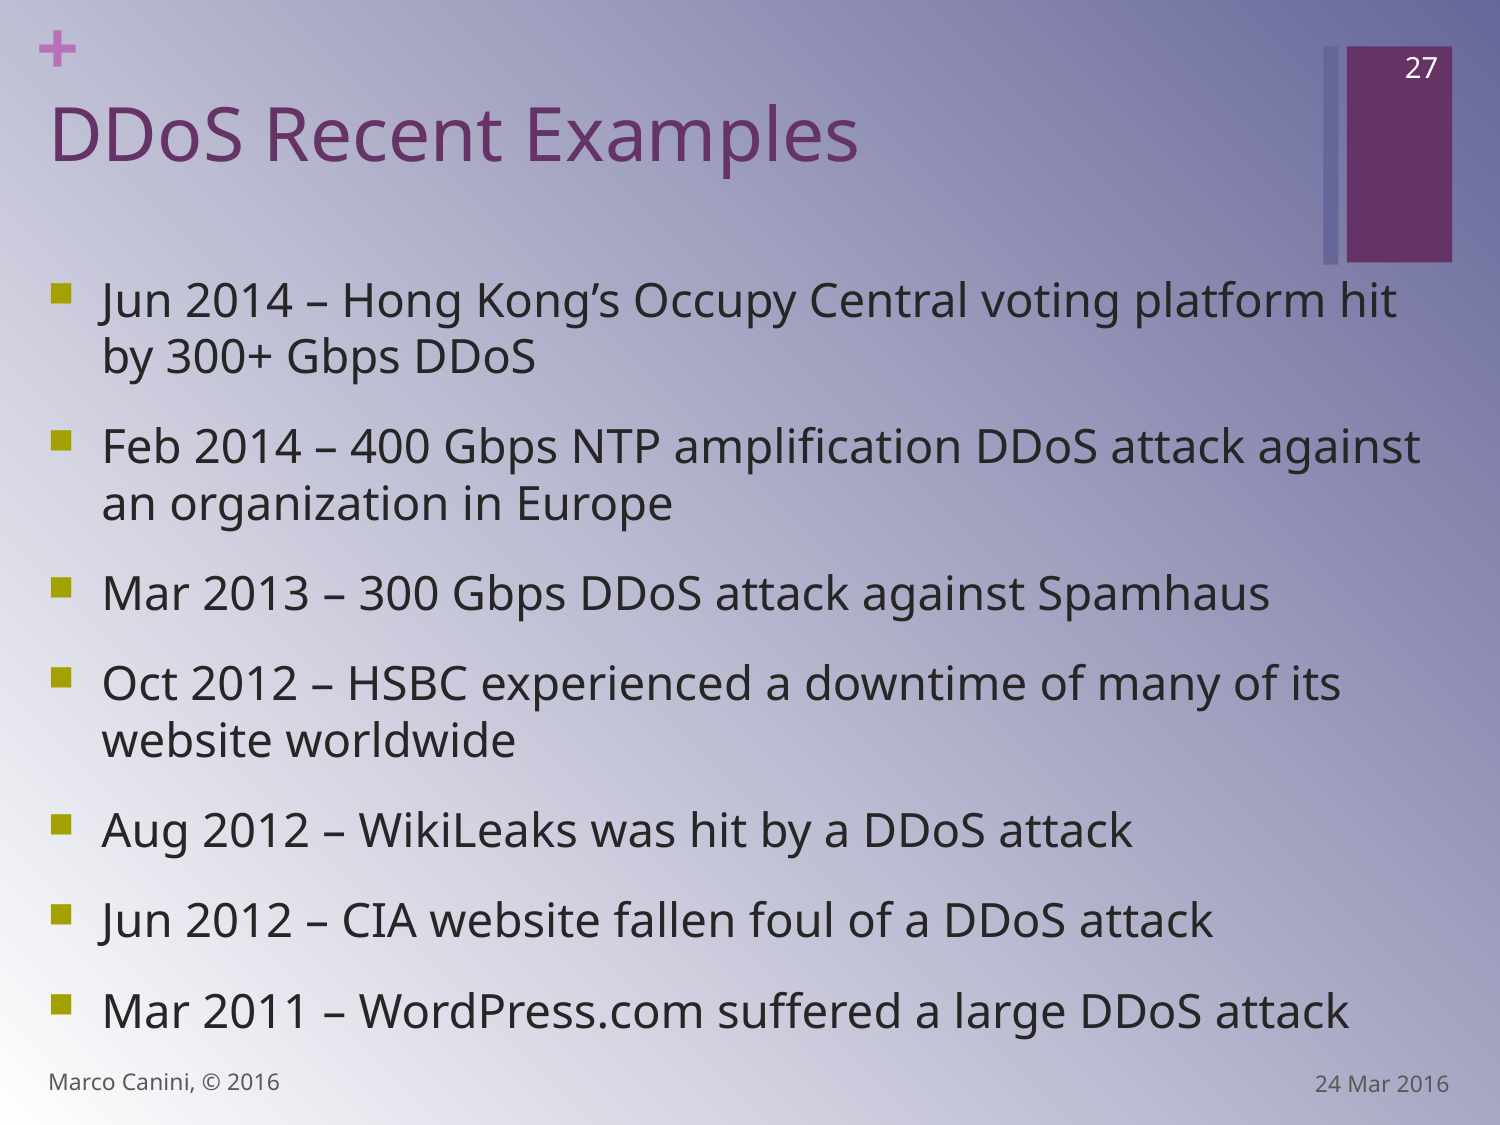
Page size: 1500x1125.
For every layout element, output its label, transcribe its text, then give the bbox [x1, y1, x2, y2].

slide_number 27 [1362, 39, 1454, 100]
list Jun 2014 – Hong Kong’s Occupy Central voting platform hit by 300+ Gbps DDoS Feb 2014 – 400 Gbps NTP amplification DDoS attack against an organization in Europe Mar 2013 – 300 Gbps DDoS attack against Spamhaus Oct 2012 – HSBC experienced a downtime of many of its website worldwide Aug 2012 – WikiLeaks was hit by a DDoS attack Jun 2012 – CIA website fallen foul of a DDoS attack Mar 2011 – WordPress.com suffered a large DDoS attack [33, 262, 1465, 1054]
footer Marco Canini, © 2016 [33, 1053, 1038, 1114]
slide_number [1114, 1053, 1465, 1114]
title DDoS Recent Examples [33, 79, 1322, 262]
